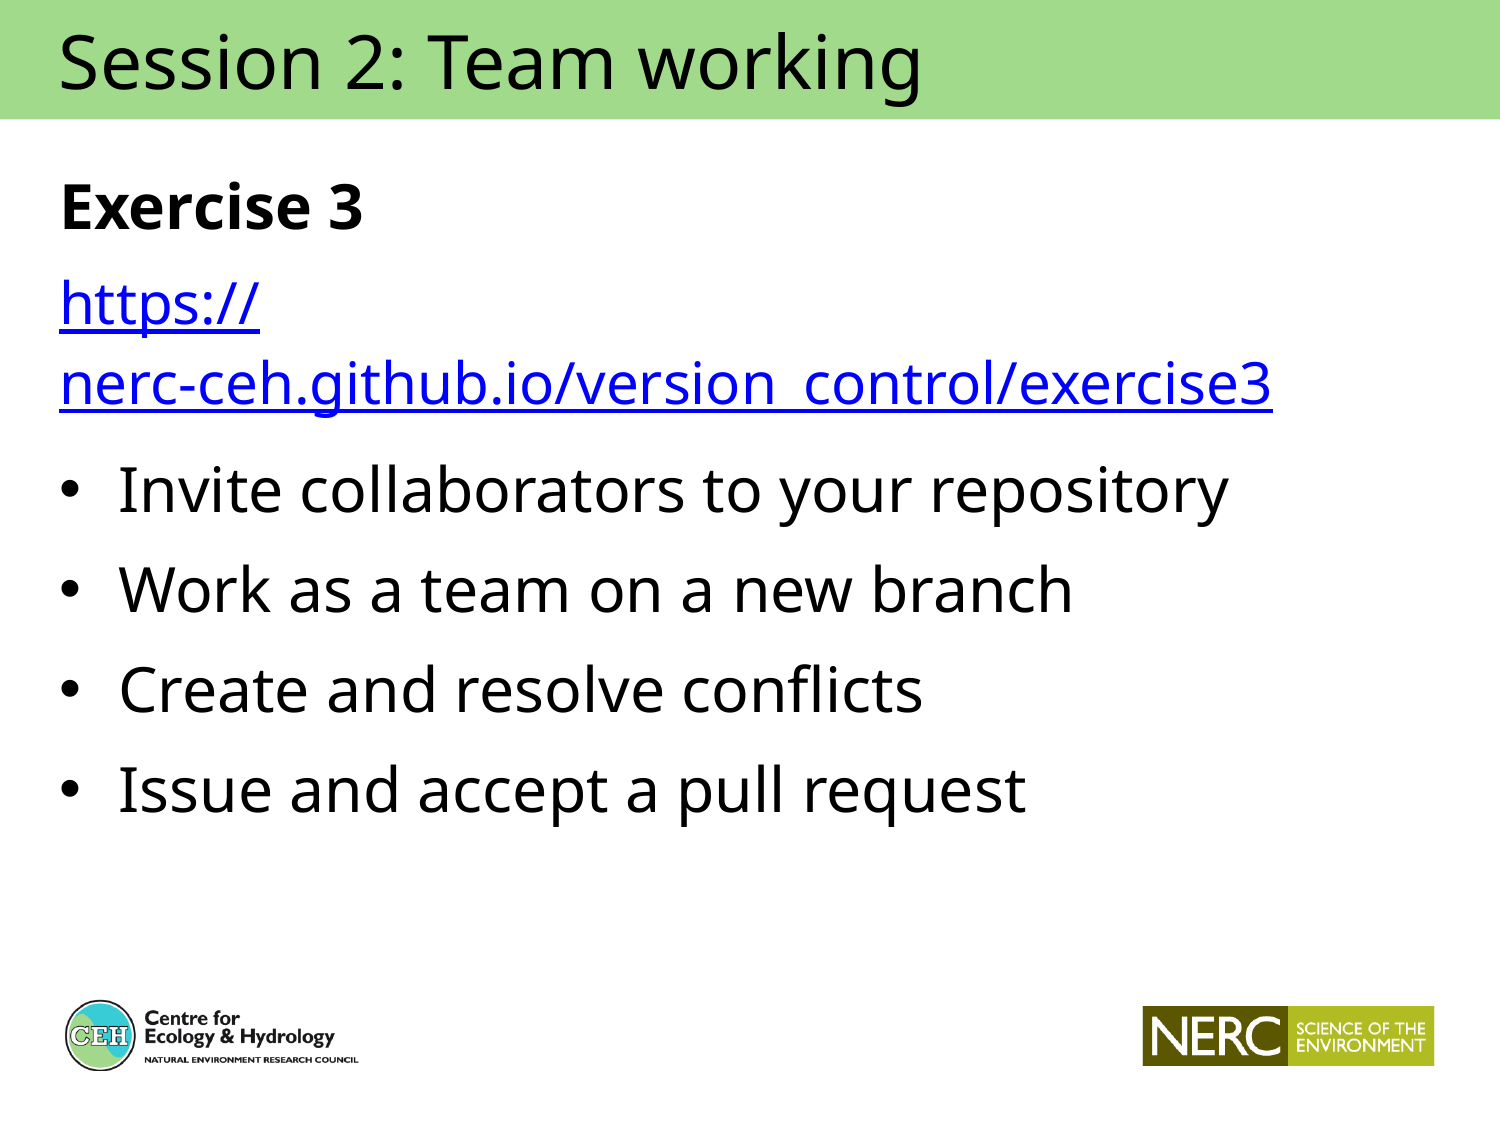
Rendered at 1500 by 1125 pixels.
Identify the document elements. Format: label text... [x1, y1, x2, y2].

list Exercise 3 https://nerc-ceh.github.io/version_control/exercise3 Invite collaborators to your repository Work as a team on a new branch Create and resolve conflicts Issue and accept a pull request [0, 119, 1495, 1125]
list Session 2: Team working [0, 0, 1500, 120]
